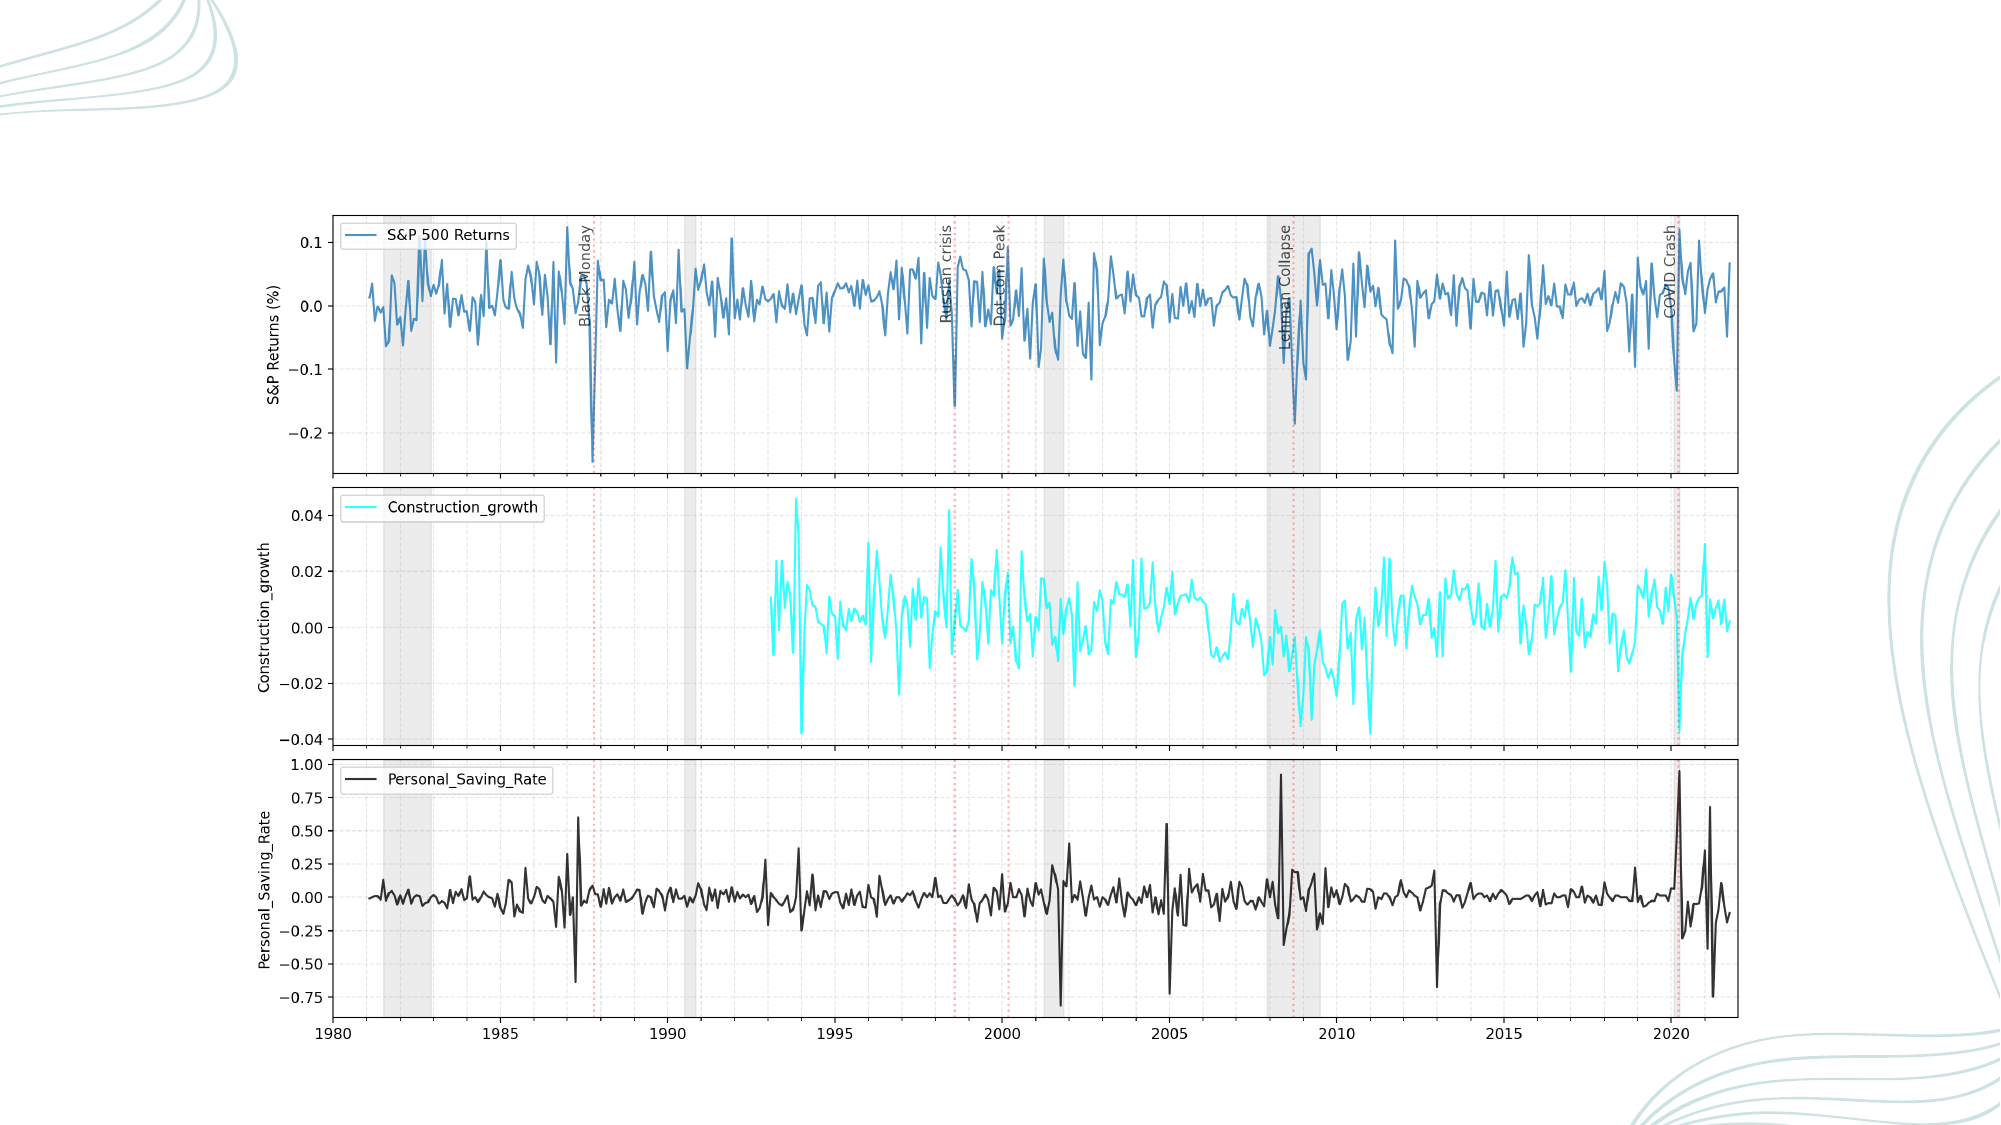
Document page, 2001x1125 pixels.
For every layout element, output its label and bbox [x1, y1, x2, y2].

picture [247, 212, 1753, 1040]
